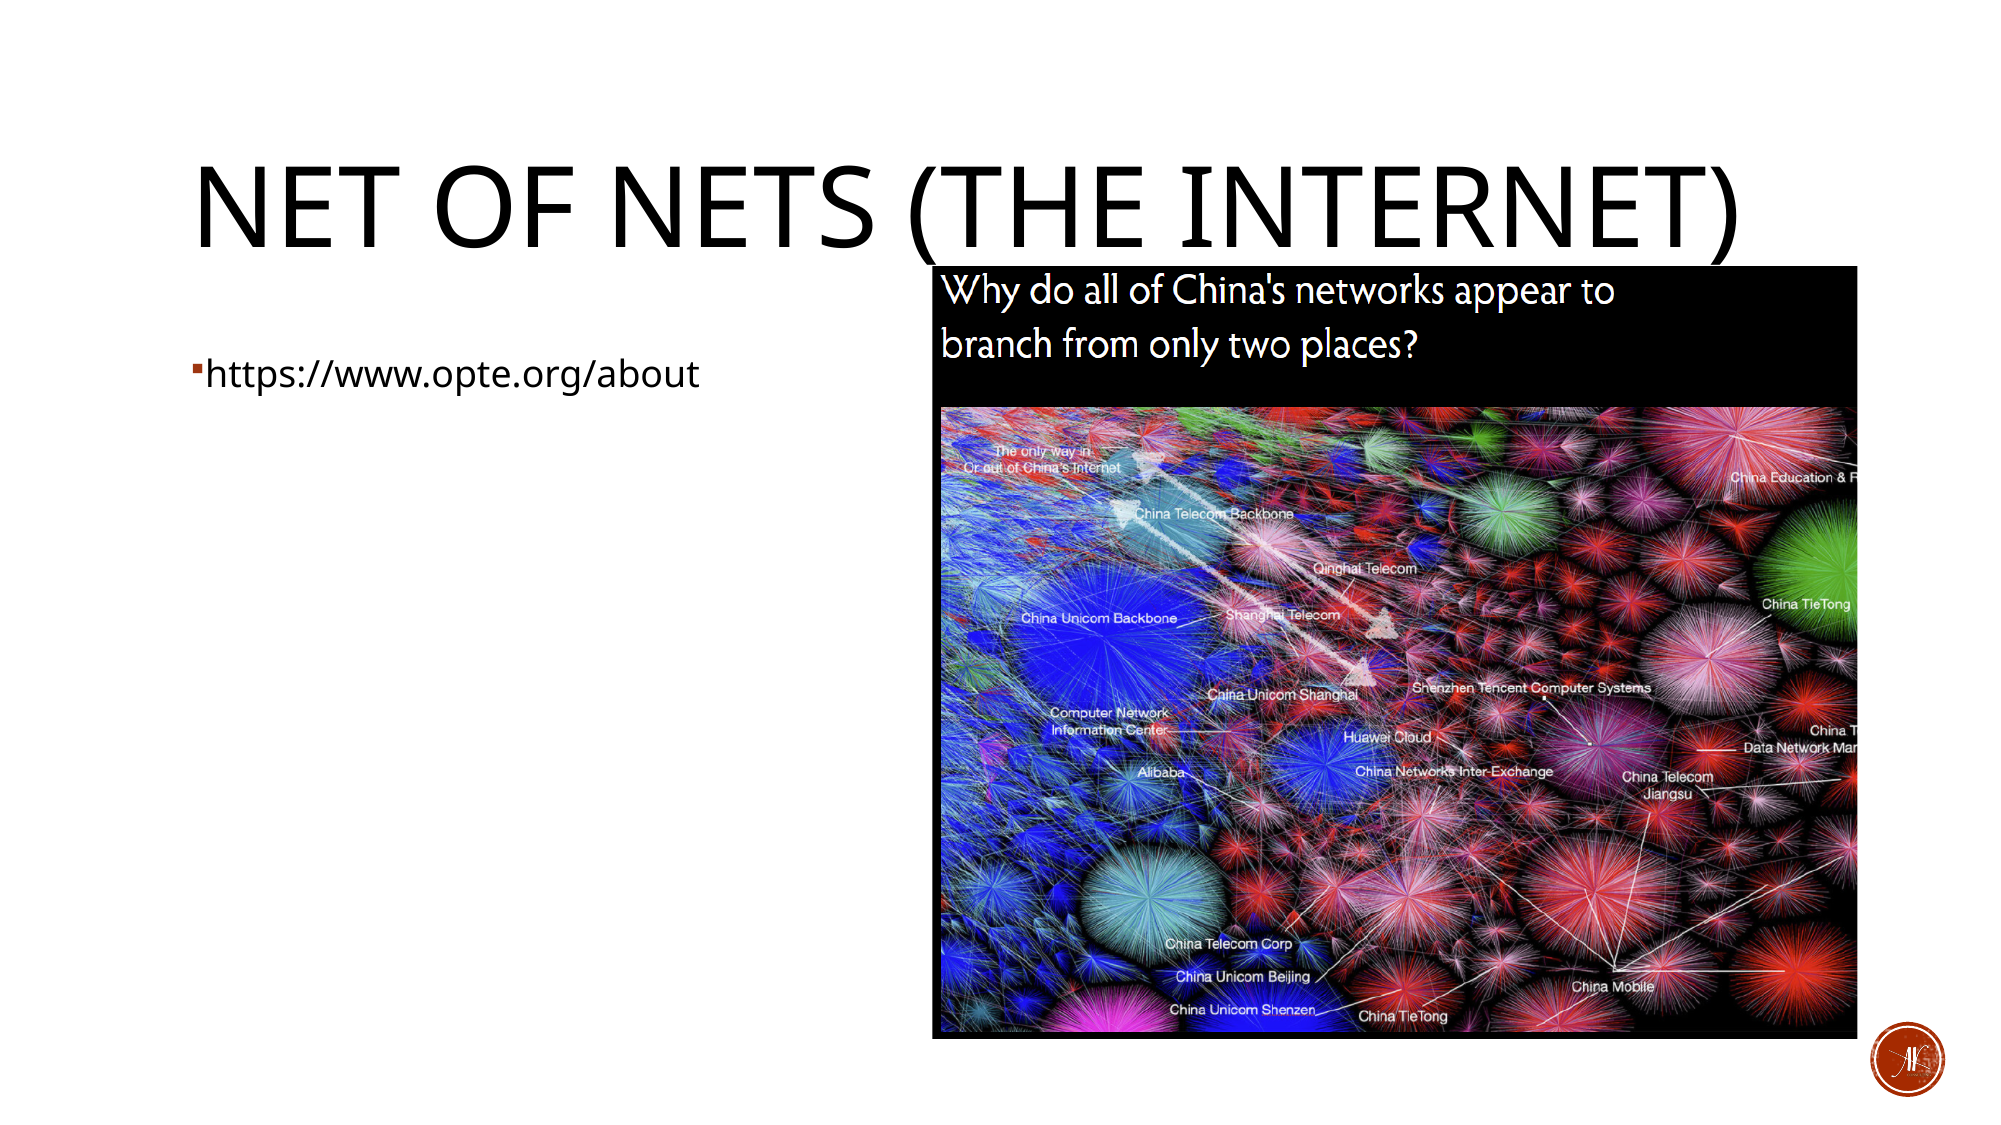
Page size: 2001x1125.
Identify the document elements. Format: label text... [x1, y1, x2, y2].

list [935, 270, 1855, 1037]
picture [1888, 1038, 1934, 1084]
text_box https://www.opte.org/about [175, 347, 931, 1013]
title Net of nets (the internet) [175, 79, 1826, 344]
